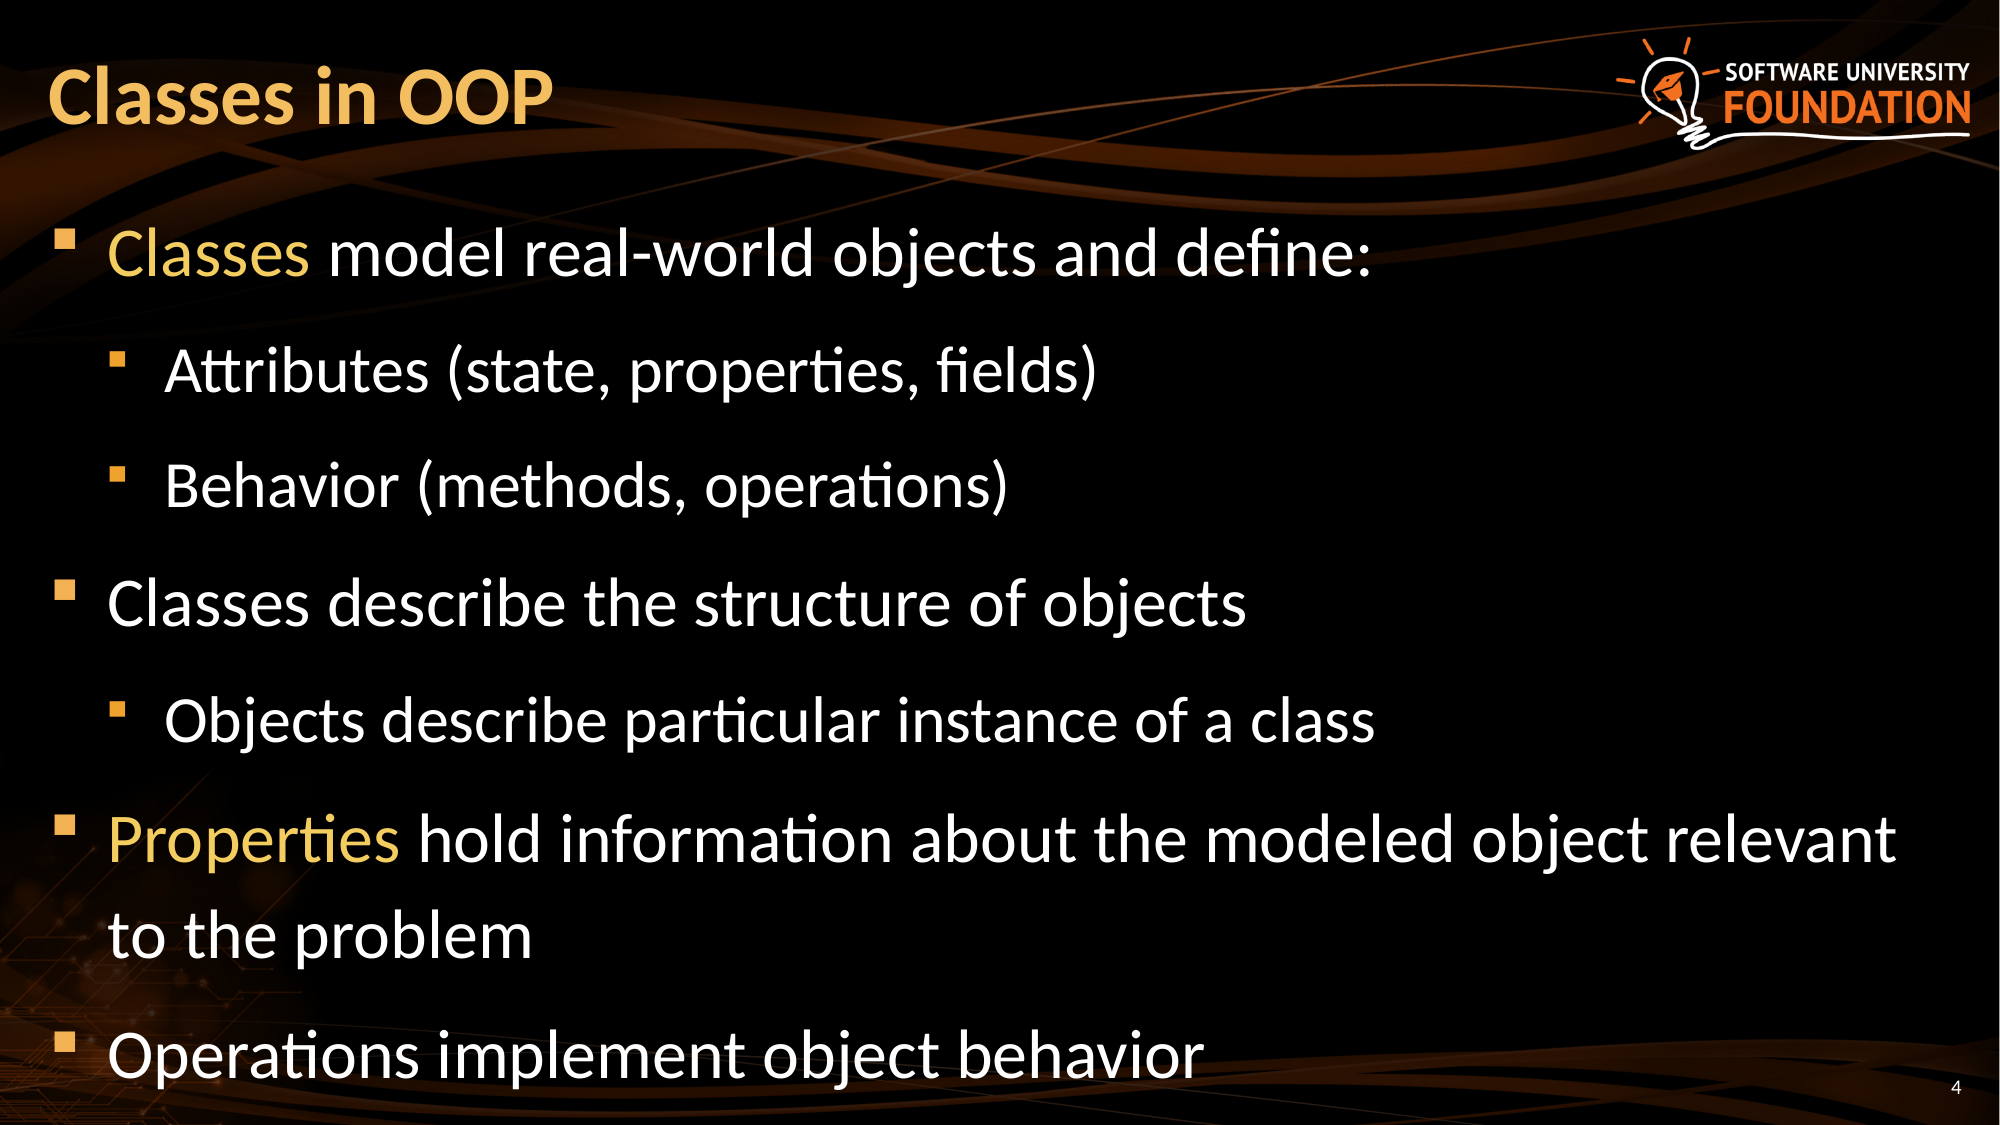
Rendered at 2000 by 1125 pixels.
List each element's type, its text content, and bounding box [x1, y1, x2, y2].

title Classes in OOP [30, 6, 1602, 189]
picture [0, 0, 2000, 1125]
list Classes model real-world objects and define: Attributes (state, properties, fields) Behavior (methods, operations) Classes describe the structure of objects Objects describe particular instance of a class Properties hold information about the modeled object relevant to the problem Operations implement object behavior [31, 188, 1968, 1103]
slide_number 4 [1897, 1070, 1968, 1103]
